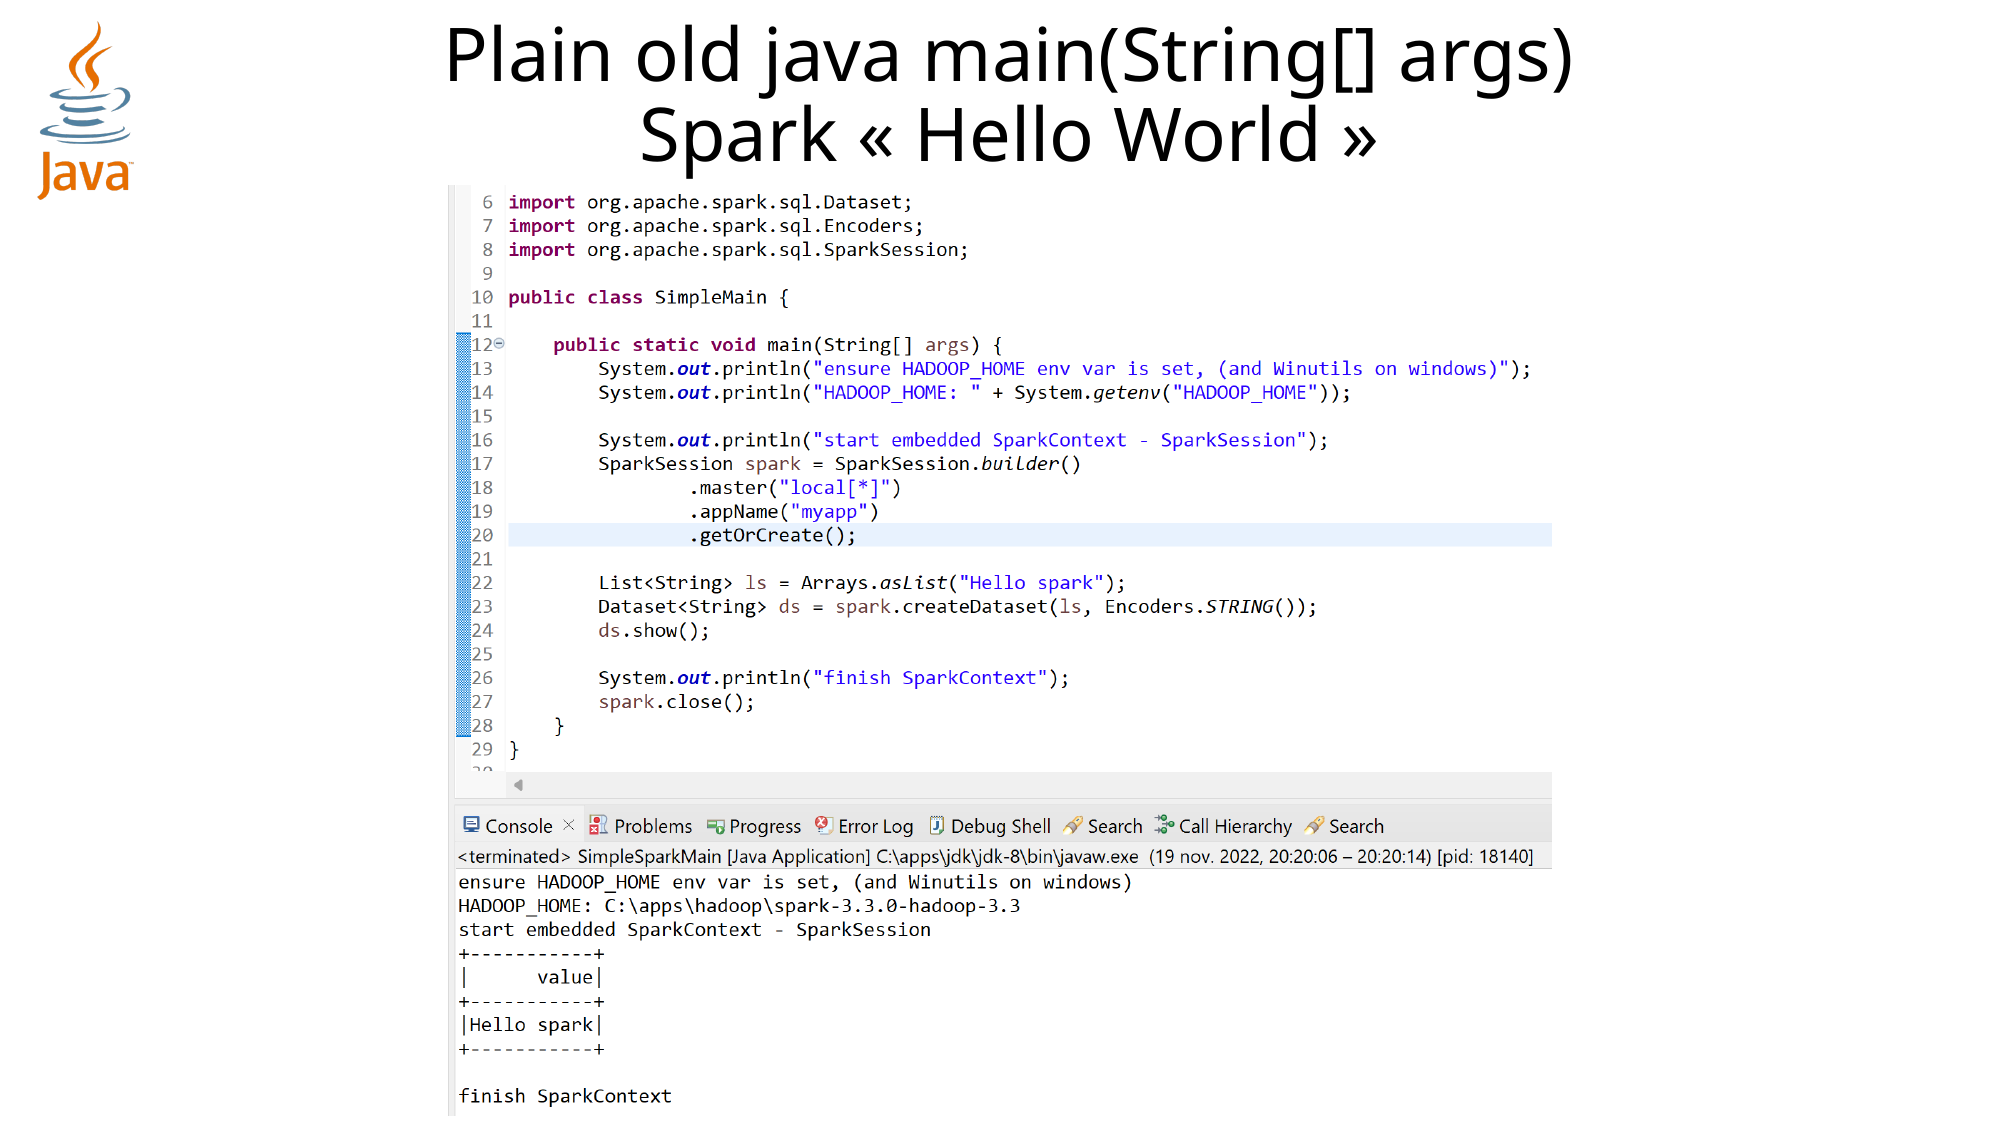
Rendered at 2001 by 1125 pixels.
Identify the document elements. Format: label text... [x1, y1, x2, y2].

title Plain old java main(String[] args) Spark « Hello World » [147, 9, 1872, 186]
picture [448, 185, 1552, 1116]
picture [0, 21, 204, 200]
